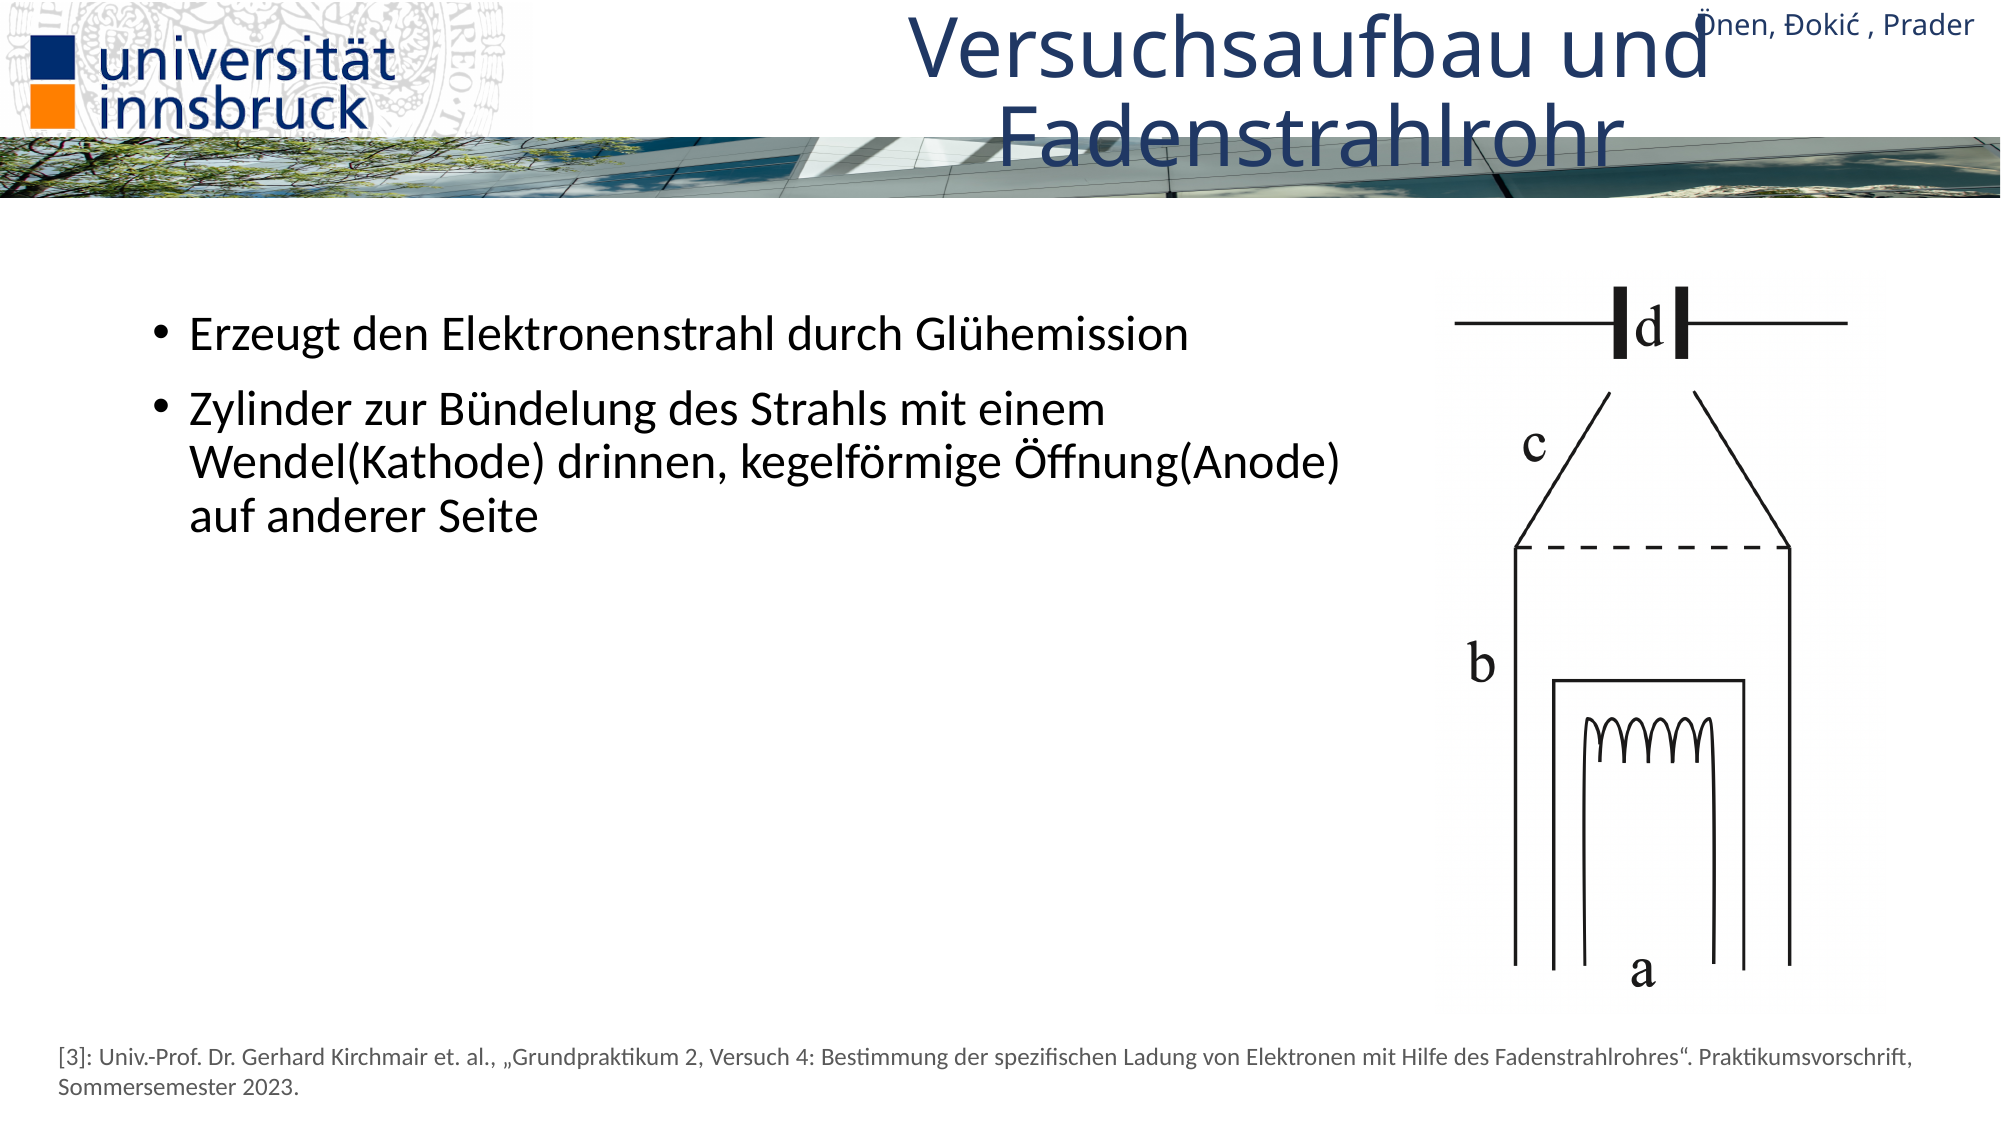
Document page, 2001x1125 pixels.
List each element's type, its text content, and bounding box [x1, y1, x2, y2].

title Versuchsaufbau und Fadenstrahlrohr [632, 40, 1990, 150]
picture [0, 24, 2001, 198]
picture [1435, 270, 1886, 1014]
list Erzeugt den Elektronenstrahl durch Glühemission Zylinder zur Bündelung des Strahls mit einem Wendel(Kathode) drinnen, kegelförmige Öffnung(Anode) auf anderer Seite [137, 299, 1392, 1014]
text_box [3]: Univ.-Prof. Dr. Gerhard Kirchmair et. al., „Grundpraktikum 2, Versuch 4: Bestimmung der spezifischen Ladung von Elektronen mit Hilfe des Fadenstrahlrohres“. Praktikumsvorschrift, Sommersemester 2023. [43, 1033, 2000, 1108]
